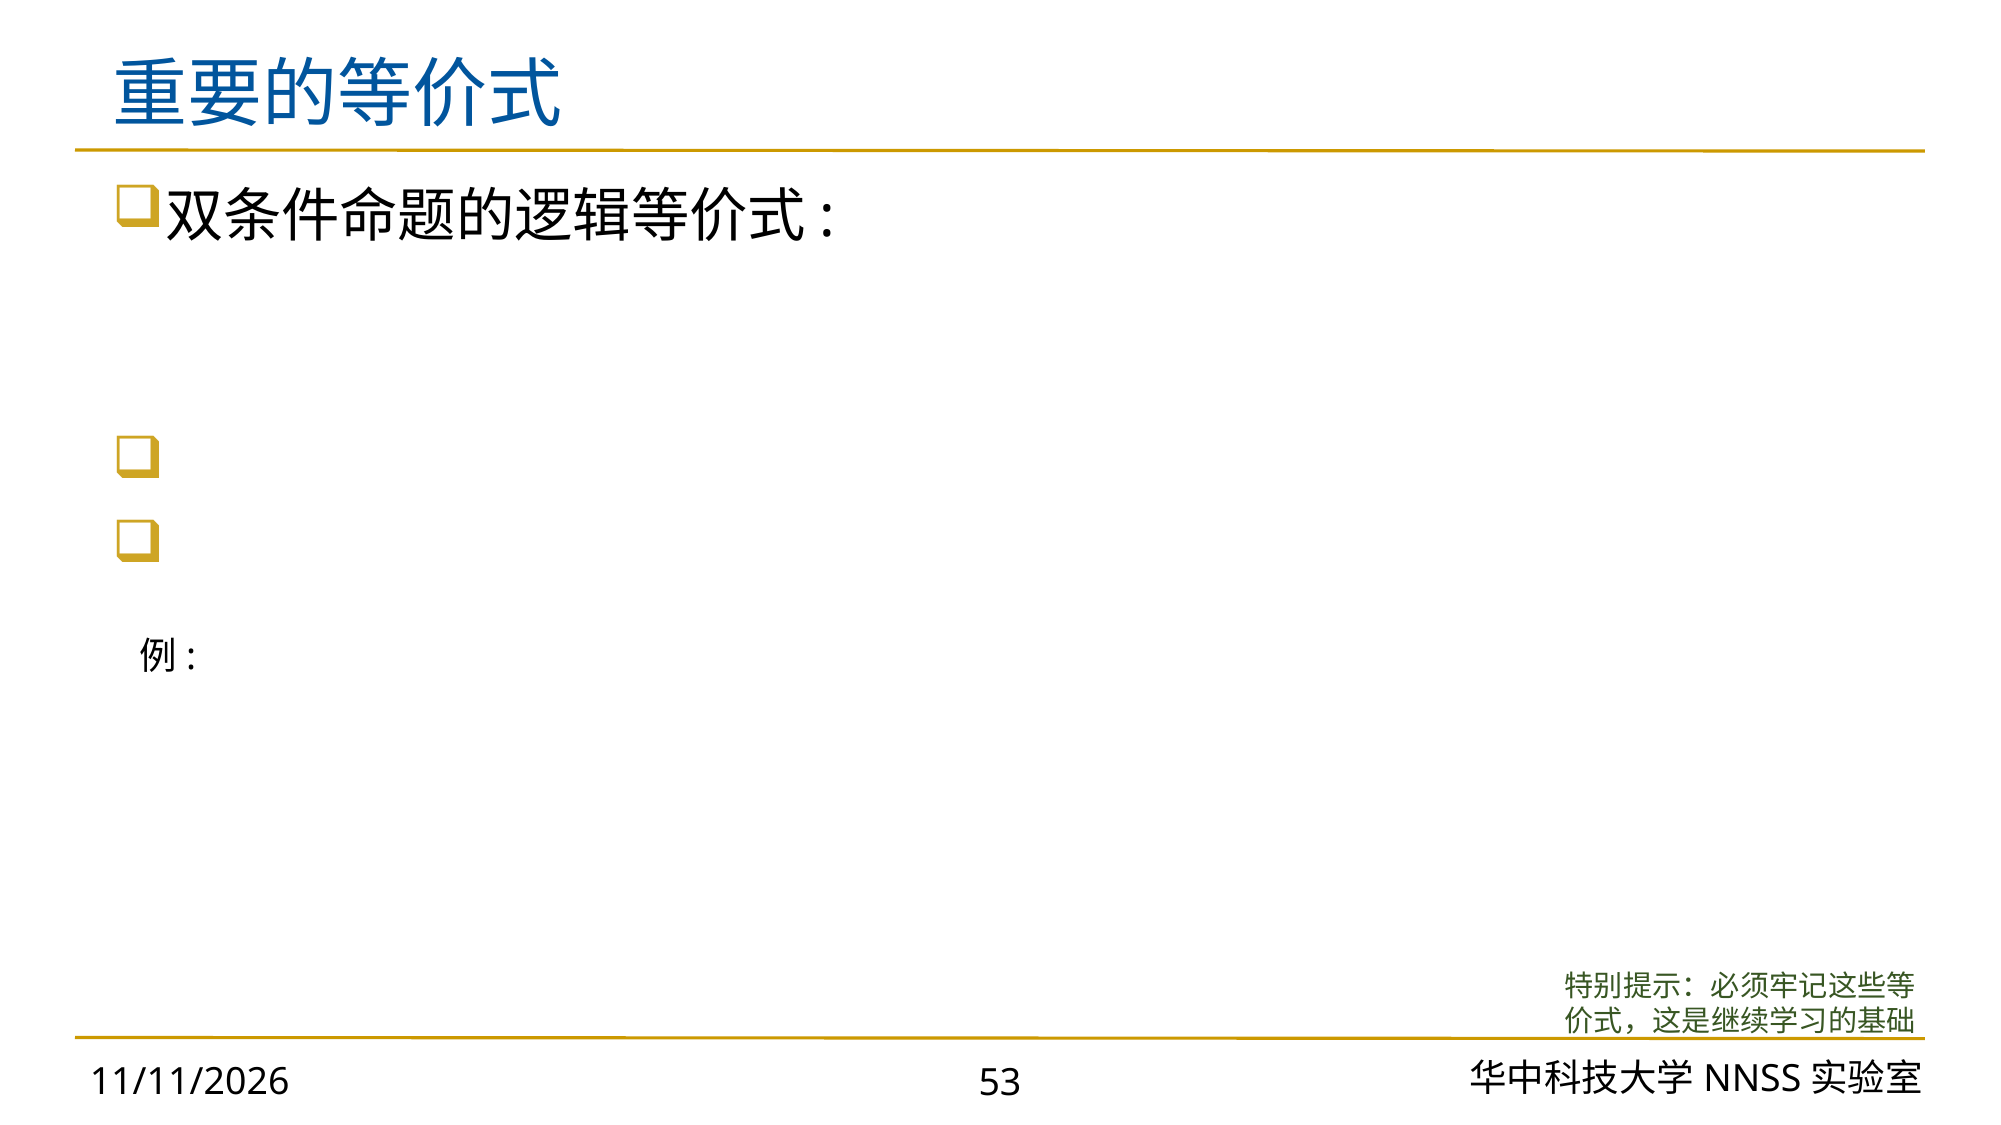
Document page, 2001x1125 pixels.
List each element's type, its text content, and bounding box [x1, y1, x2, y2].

slide_number 53 [699, 1050, 1300, 1111]
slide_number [75, 1050, 550, 1111]
title 重要的等价式 [97, 44, 1900, 149]
footer 华中科技大学NNSS实验室 [1125, 1046, 1938, 1113]
text_box 特别提示：必须牢记这些等价式，这是继续学习的基础 [1549, 960, 1938, 1045]
